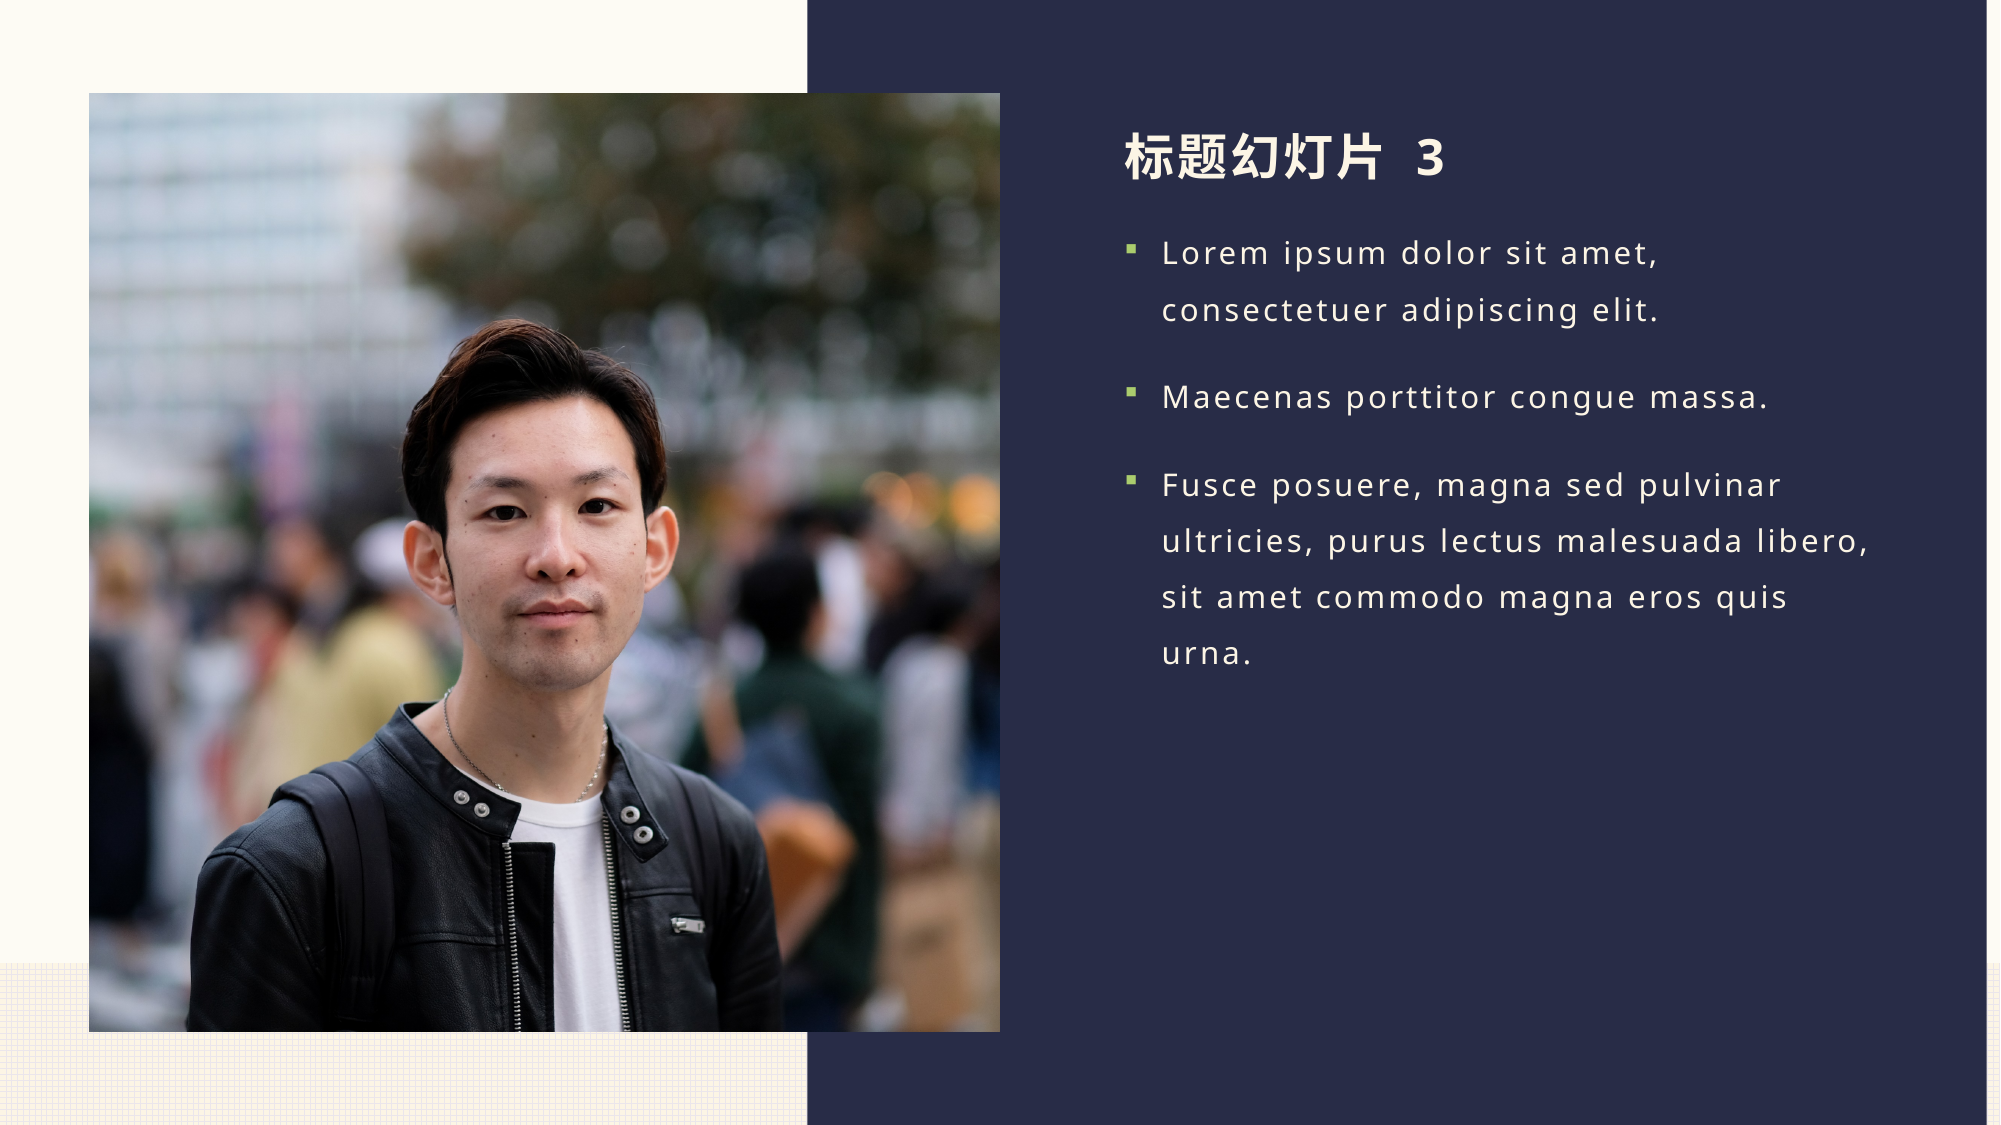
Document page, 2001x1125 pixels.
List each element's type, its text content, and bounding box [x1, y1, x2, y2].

list Lorem ipsum dolor sit amet, consectetuer adipiscing elit. Maecenas porttitor congue massa. Fusce posuere, magna sed pulvinar ultricies, purus lectus malesuada libero, sit amet commodo magna eros quis urna. [1109, 207, 1896, 1014]
picture [89, 93, 1000, 1032]
title 标题幻灯片 3 [1109, 111, 1896, 207]
